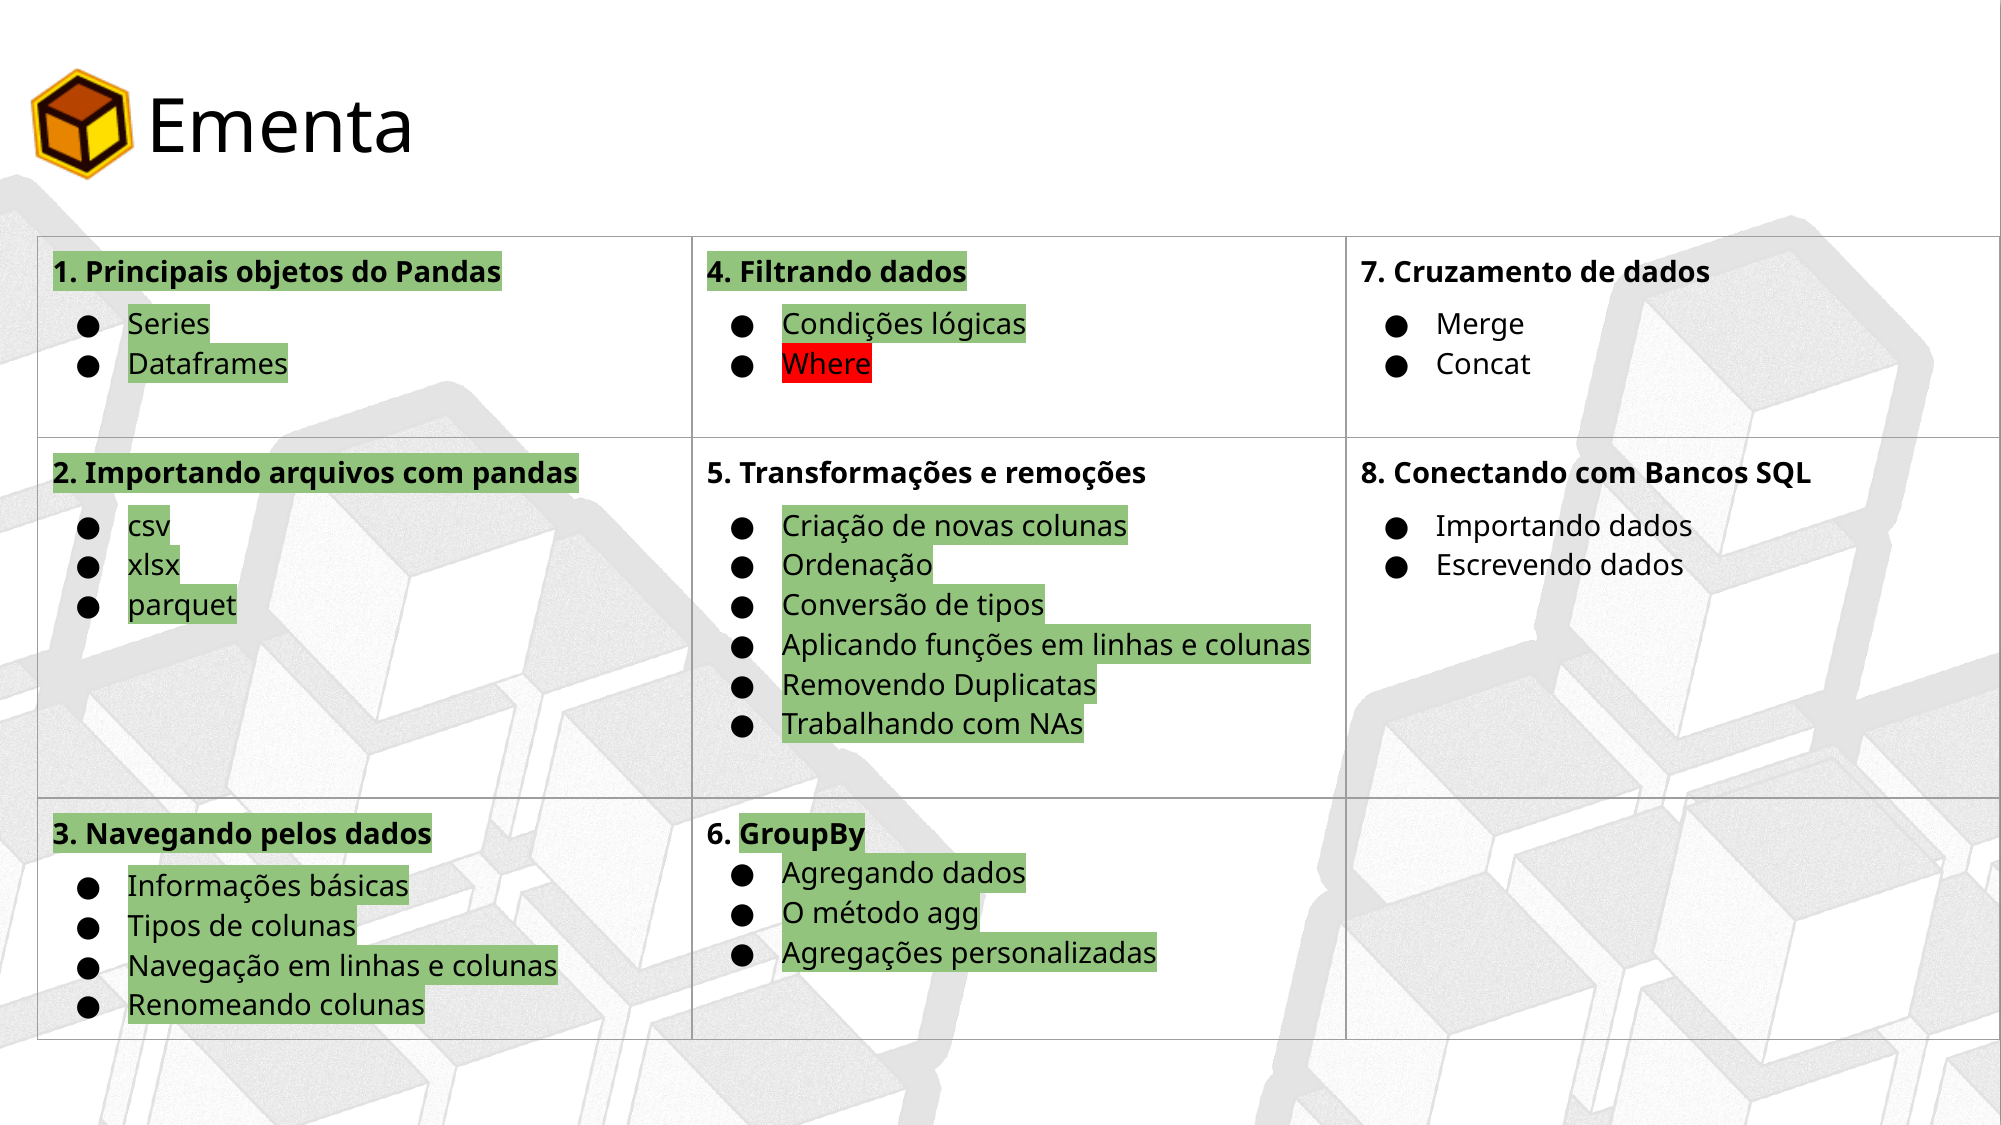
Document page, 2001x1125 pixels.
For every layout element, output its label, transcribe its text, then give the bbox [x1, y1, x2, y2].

table_header 4. Filtrando dados Condições lógicas Where [693, 237, 1345, 437]
table_cell 5. Transformações e remoções Criação de novas colunas Ordenação Conversão de tipos Aplicando funções em linhas e colunas Removendo Duplicatas Trabalhando com NAs [693, 438, 1345, 797]
table_cell 8. Conectando com Bancos SQL Importando dados Escrevendo dados [1347, 438, 1999, 797]
table_cell 3. Navegando pelos dados Informações básicas Tipos de colunas Navegação em linhas e colunas Renomeando colunas [38, 799, 691, 1039]
table_header 7. Cruzamento de dados Merge Concat [1347, 237, 1999, 437]
table_cell [1347, 799, 1999, 1039]
table_cell 2. Importando arquivos com pandas csv xlsx parquet [38, 438, 691, 797]
table_header 1. Principais objetos do Pandas Series Dataframes [38, 237, 691, 437]
picture [0, 0, 2001, 1125]
title Ementa [131, 42, 1147, 207]
table_cell 6. GroupBy Agregando dados O método agg Agregações personalizadas [693, 799, 1345, 1039]
